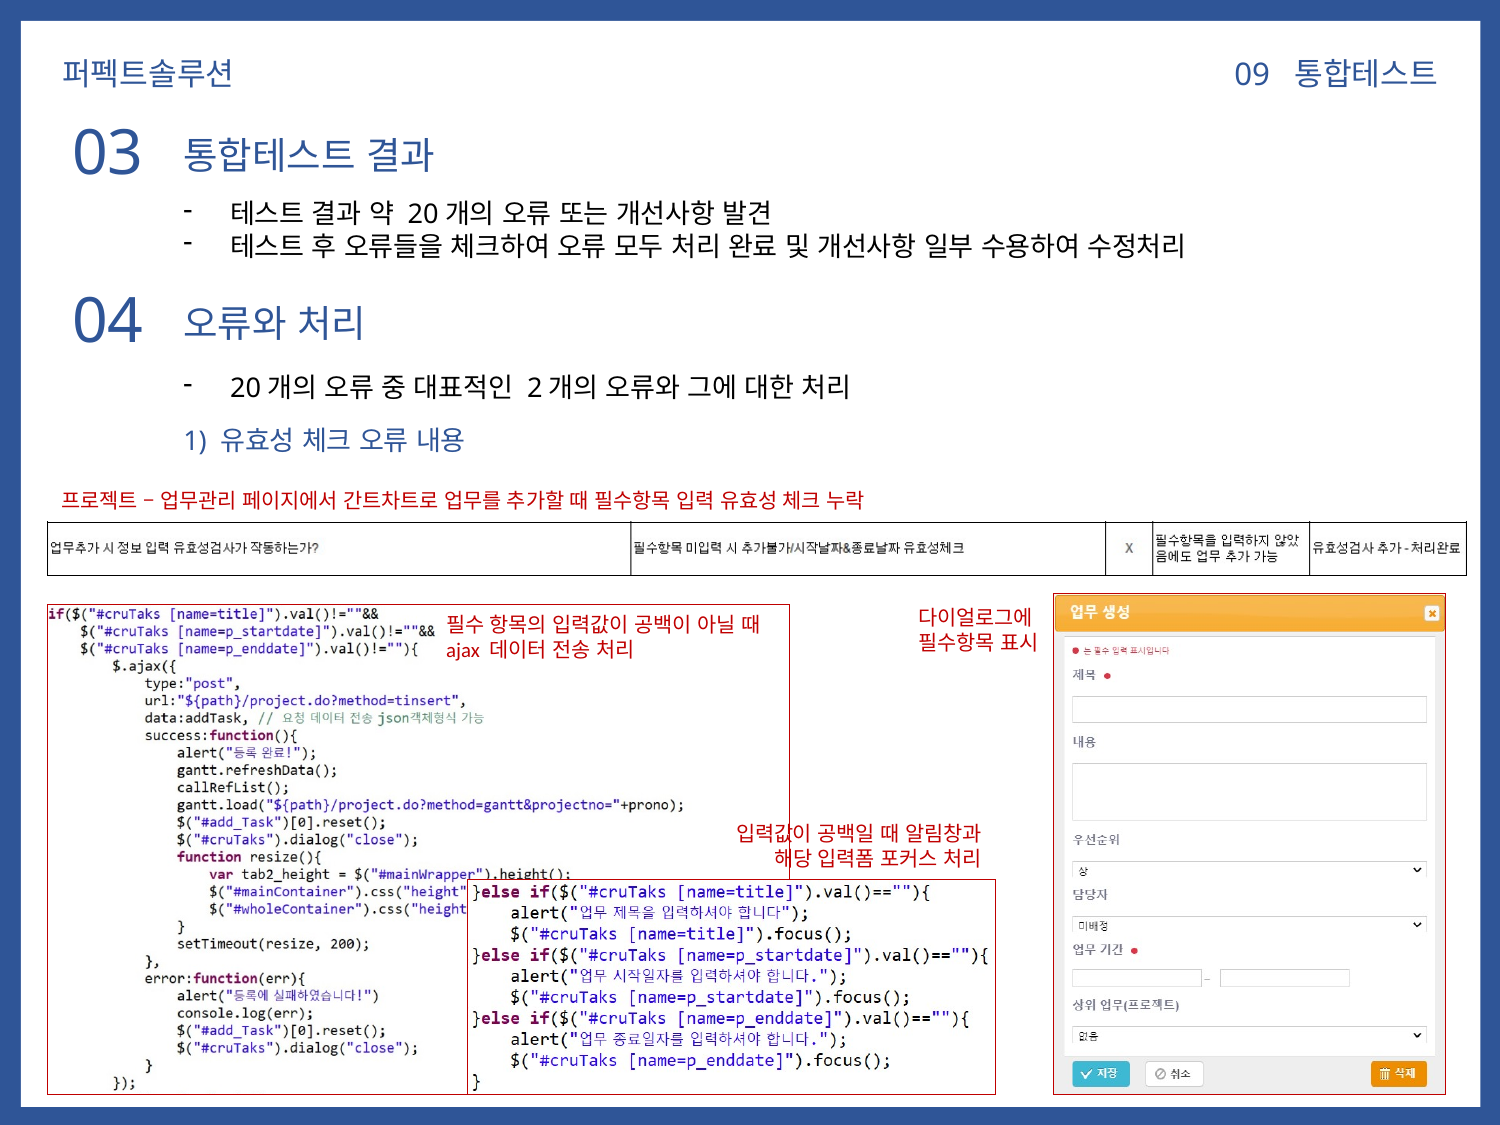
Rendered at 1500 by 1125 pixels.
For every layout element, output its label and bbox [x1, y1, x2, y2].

picture [47, 521, 1467, 576]
picture [47, 604, 996, 1095]
picture [1053, 593, 1446, 1095]
text_box [0, 0, 1500, 1125]
